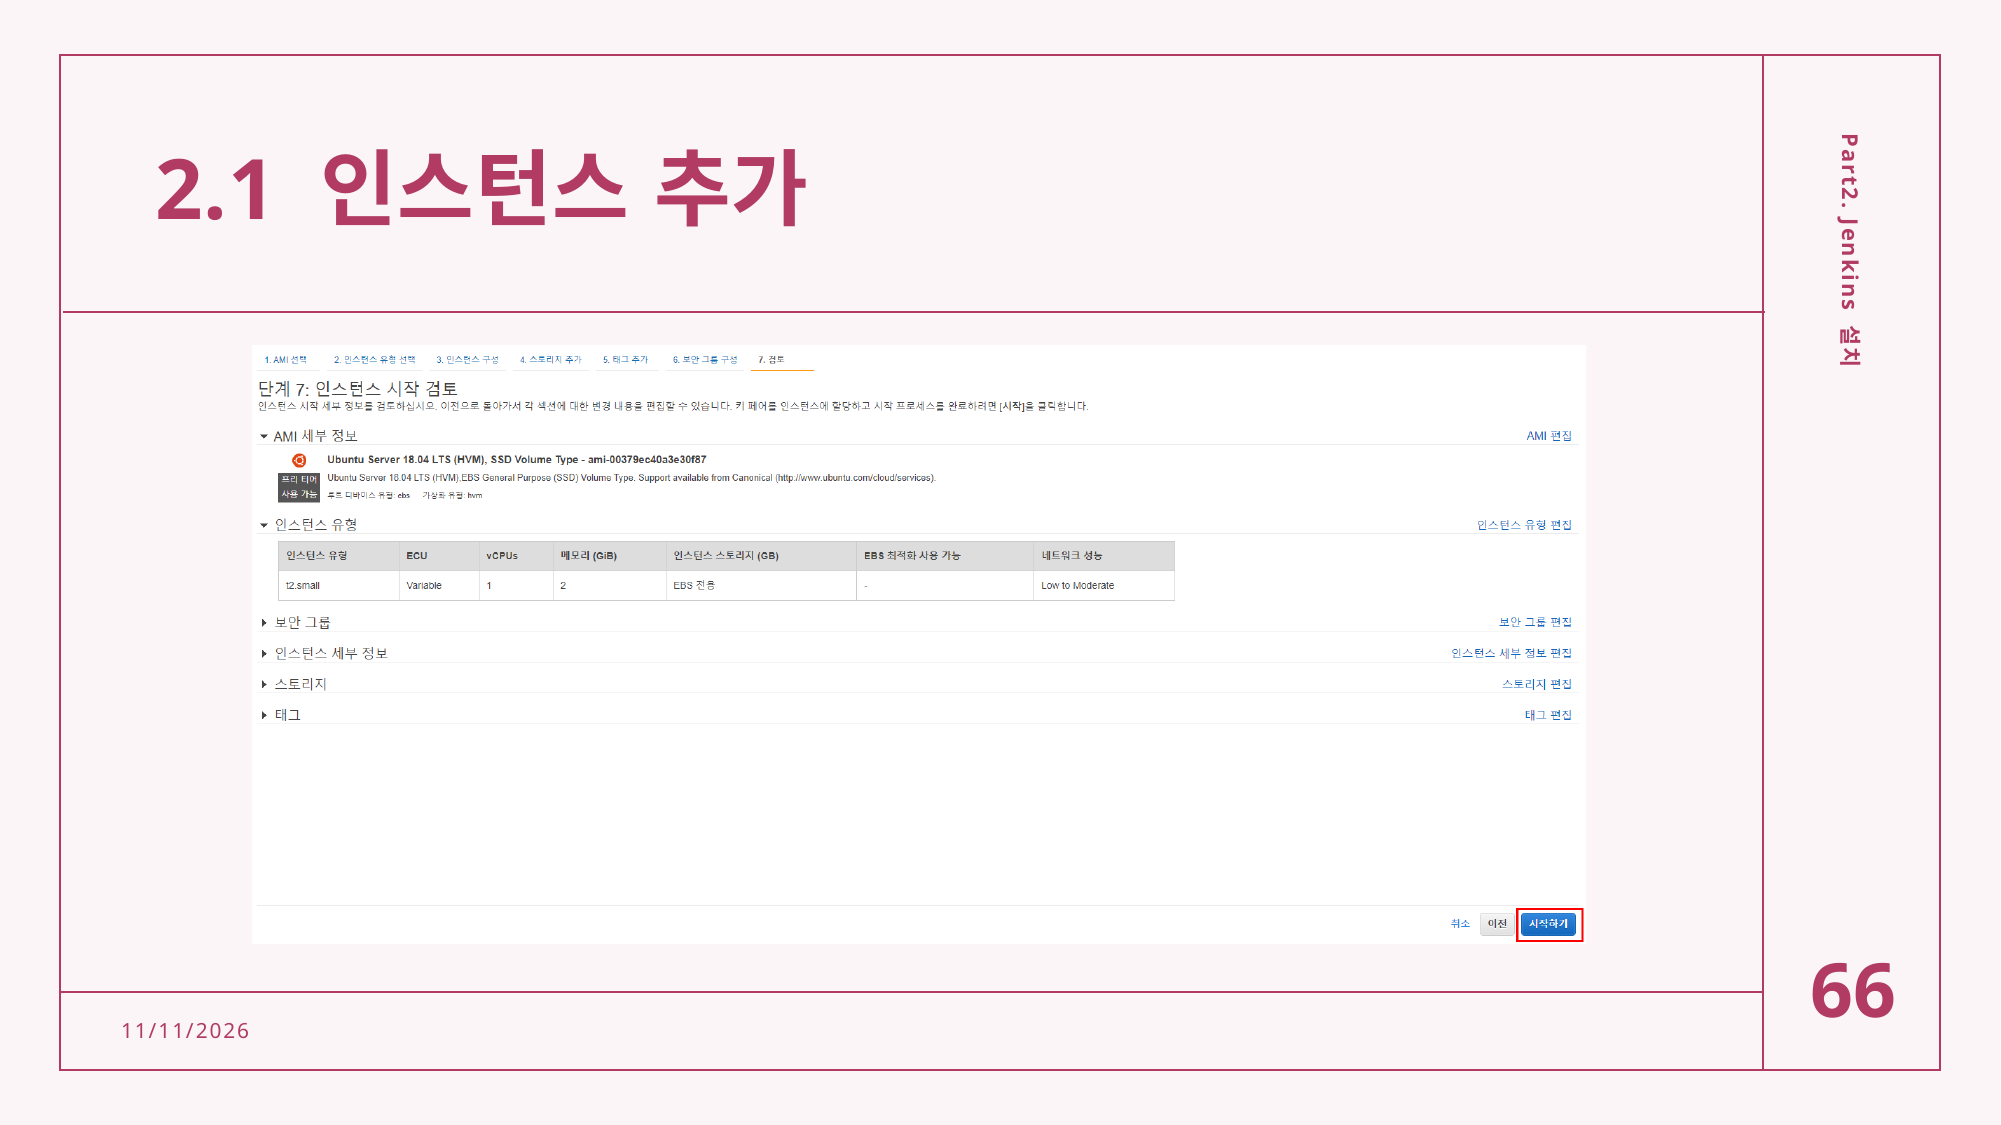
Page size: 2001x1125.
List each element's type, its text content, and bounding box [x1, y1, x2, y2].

slide_number 66 [1775, 930, 1932, 1055]
title 2.1 인스턴스 추가 [137, 89, 1701, 294]
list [252, 345, 1586, 944]
footer Part2. Jenkins 설치 [1822, 115, 1883, 791]
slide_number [103, 1007, 621, 1055]
